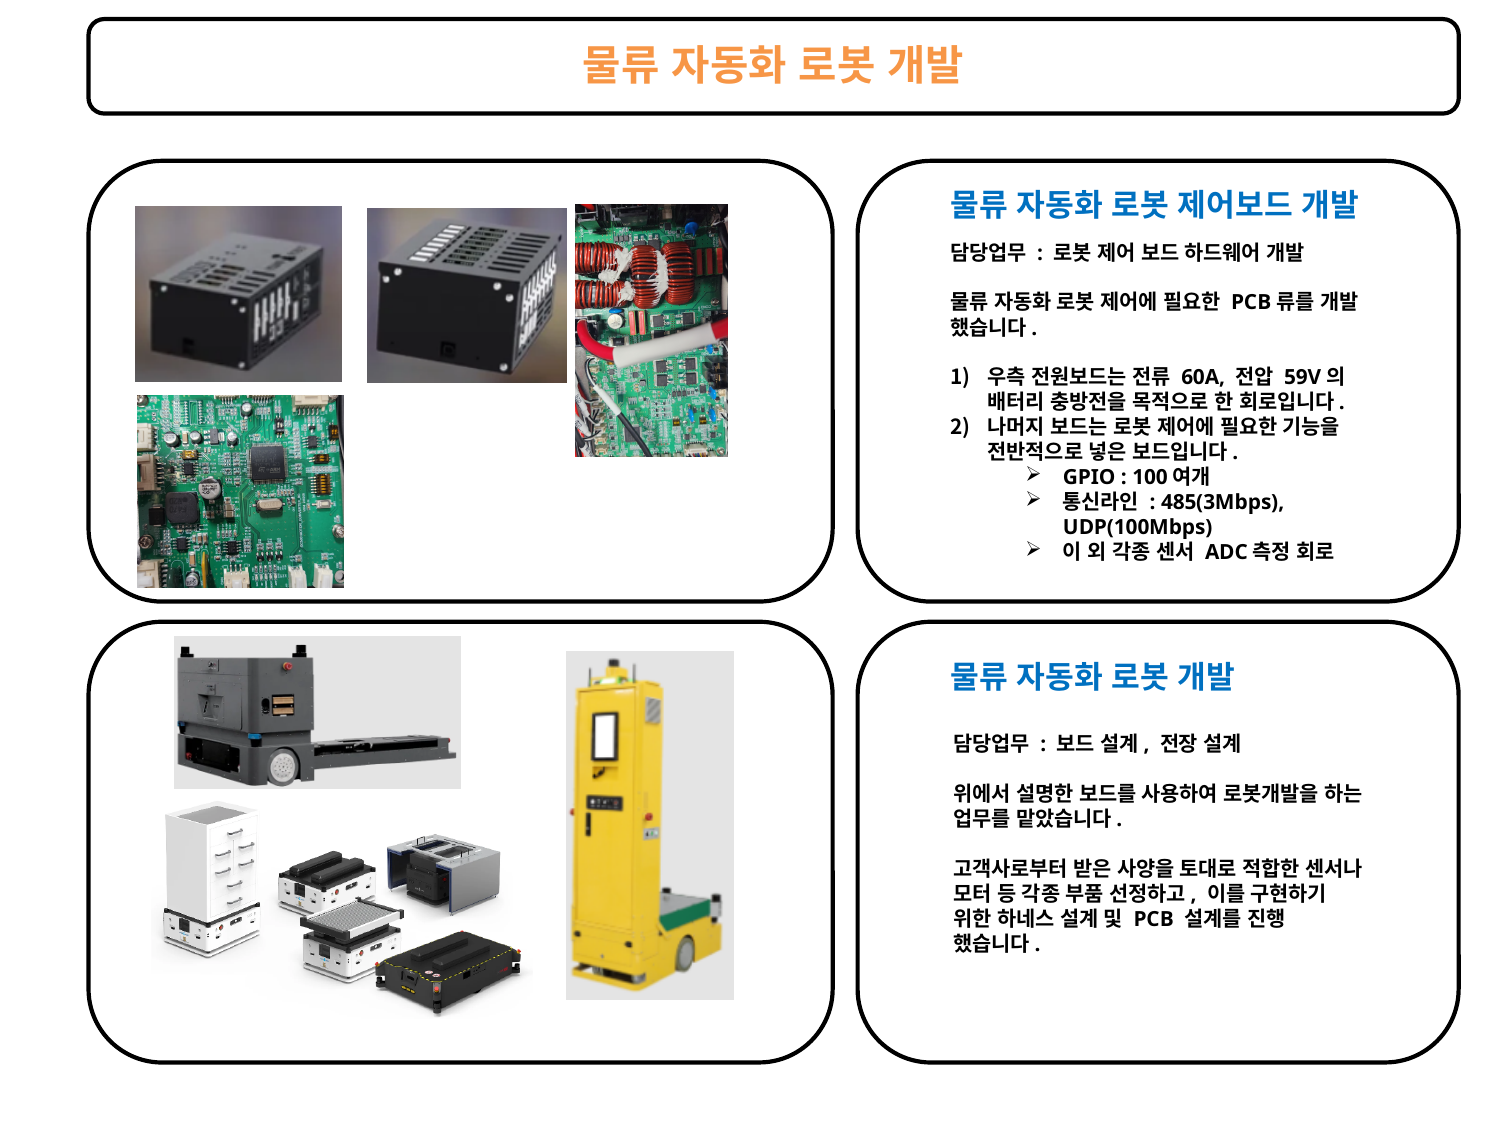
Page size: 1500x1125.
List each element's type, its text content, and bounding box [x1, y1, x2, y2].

picture [151, 798, 533, 1020]
text_box [855, 619, 1461, 1065]
picture [366, 207, 568, 383]
picture [566, 650, 734, 1000]
text_box [86, 96, 1461, 116]
text_box [855, 158, 1461, 604]
text_box [87, 16, 1461, 30]
text_box 물류 자동화 로봇 제어보드 개발 [935, 178, 1436, 231]
text_box 물류 자동화 로봇 개발 [76, 30, 1471, 96]
picture [137, 394, 345, 588]
text_box 물류 자동화 로봇 개발 [935, 650, 1376, 703]
text_box 담당업무 : 보드 설계, 전장 설계 위에서 설명한 보드를 사용하여 로봇개발을 하는 업무를 맡았습니다. 고객사로부터 받은 사양을 토대로 적합한 센서나 모터 등 각종 부품 선정하고, 이를 구현하기 위한 하네스 설계 및 PCB 설계를 진행 했습니다. [938, 723, 1380, 964]
text_box 담당업무 : 로봇 제어 보드 하드웨어 개발 물류 자동화 로봇 제어에 필요한 PCB류를 개발 했습니다. 우측 전원보드는 전류 60A, 전압 59V의 배터리 충방전을 목적으로 한 회로입니다. 나머지 보드는 로봇 제어에 필요한 기능을 전반적으로 넣은 보드입니다. GPIO : 100여개 통신라인 : 485(3Mbps), UDP(100Mbps) 이 외 각종 센서 ADC측정 회로 [935, 231, 1412, 572]
text_box [86, 158, 835, 604]
picture [174, 636, 461, 789]
picture [135, 206, 343, 382]
text_box [86, 619, 835, 1065]
picture [574, 204, 729, 457]
